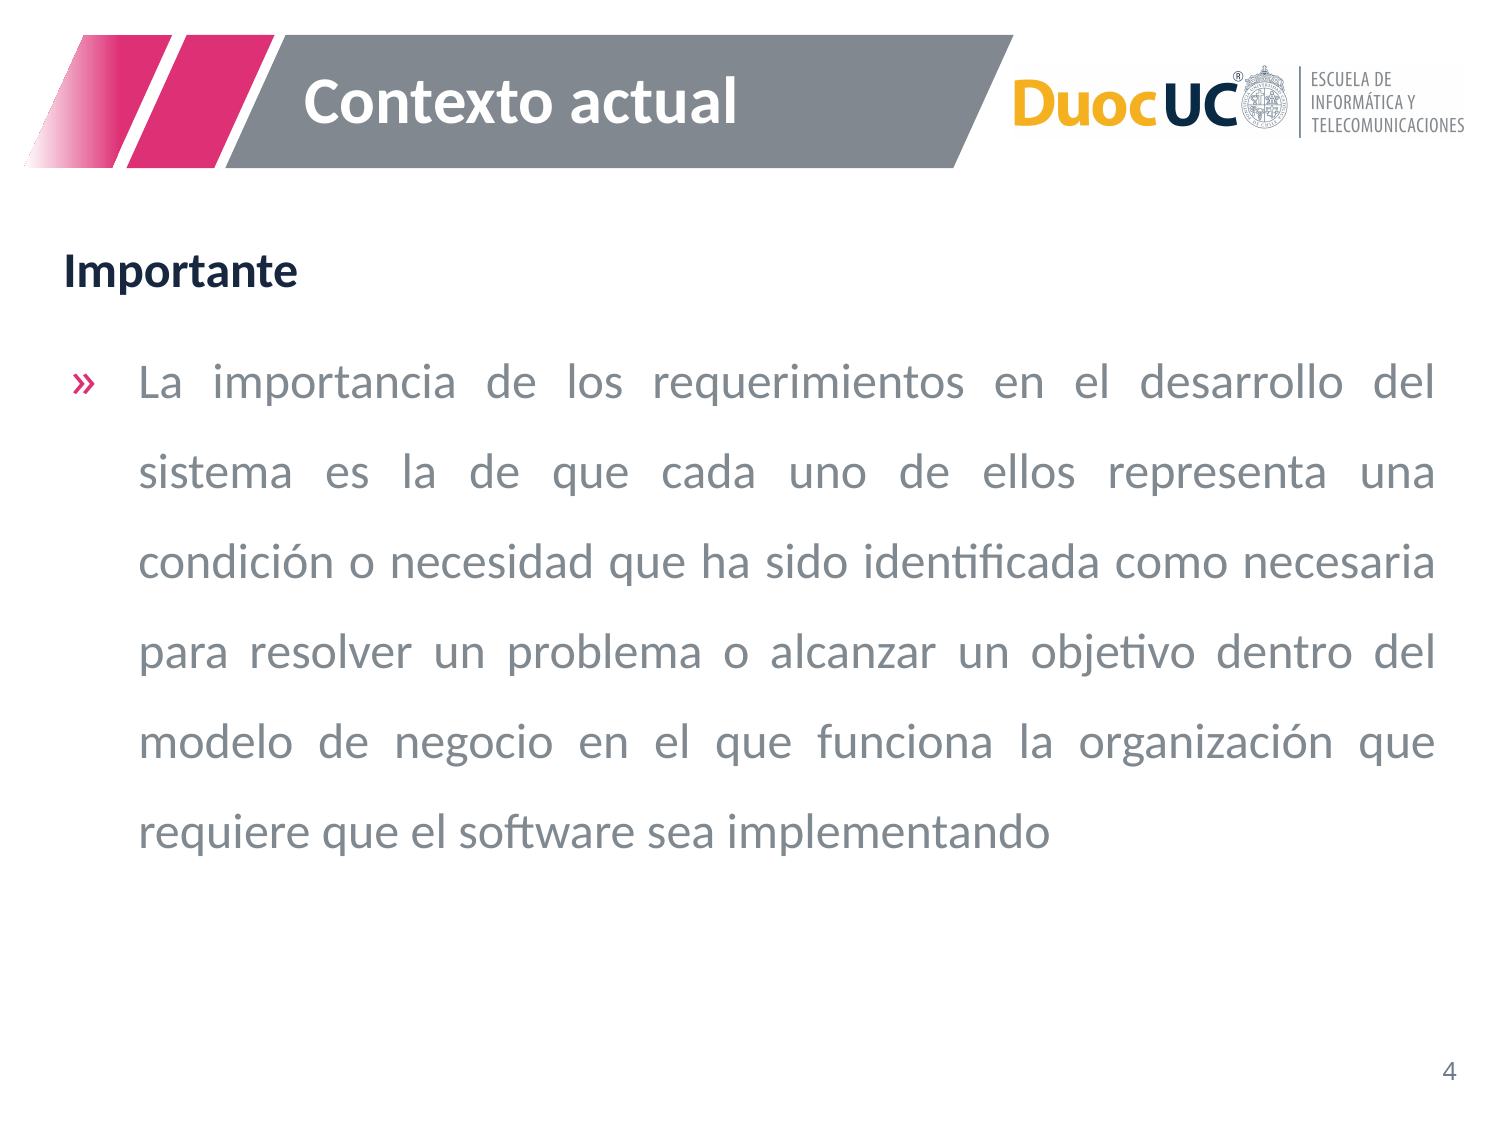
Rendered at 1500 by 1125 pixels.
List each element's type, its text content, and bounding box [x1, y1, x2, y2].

list Importante La importancia de los requerimientos en el desarrollo del sistema es la de que cada uno de ellos representa una condición o necesidad que ha sido identificada como necesaria para resolver un problema o alcanzar un objetivo dentro del modelo de negocio en el que funciona la organización que requiere que el software sea implementando [48, 199, 1452, 1043]
title Contexto actual [289, 34, 993, 169]
picture [1013, 63, 1465, 140]
